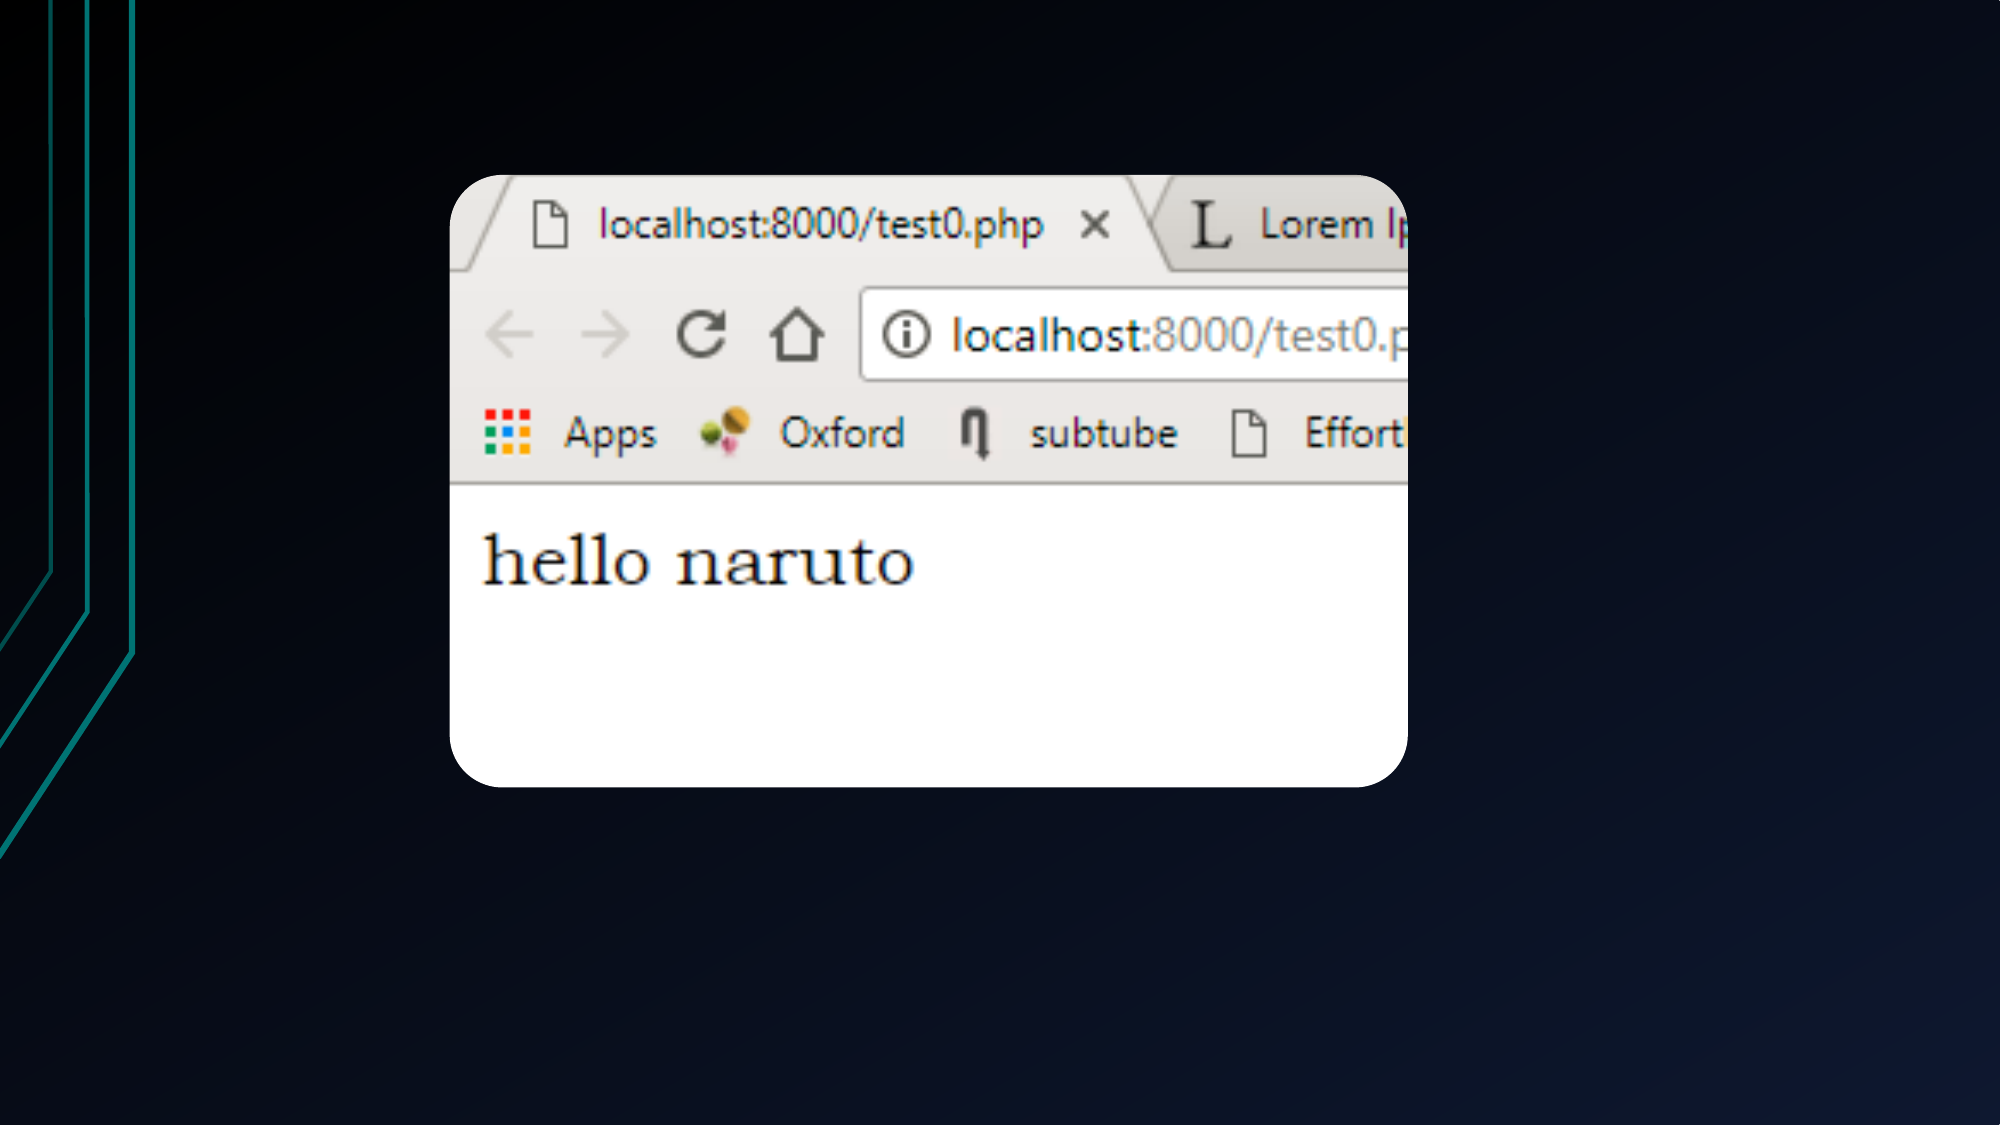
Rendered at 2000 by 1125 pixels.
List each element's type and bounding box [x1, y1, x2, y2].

picture [449, 174, 1409, 788]
